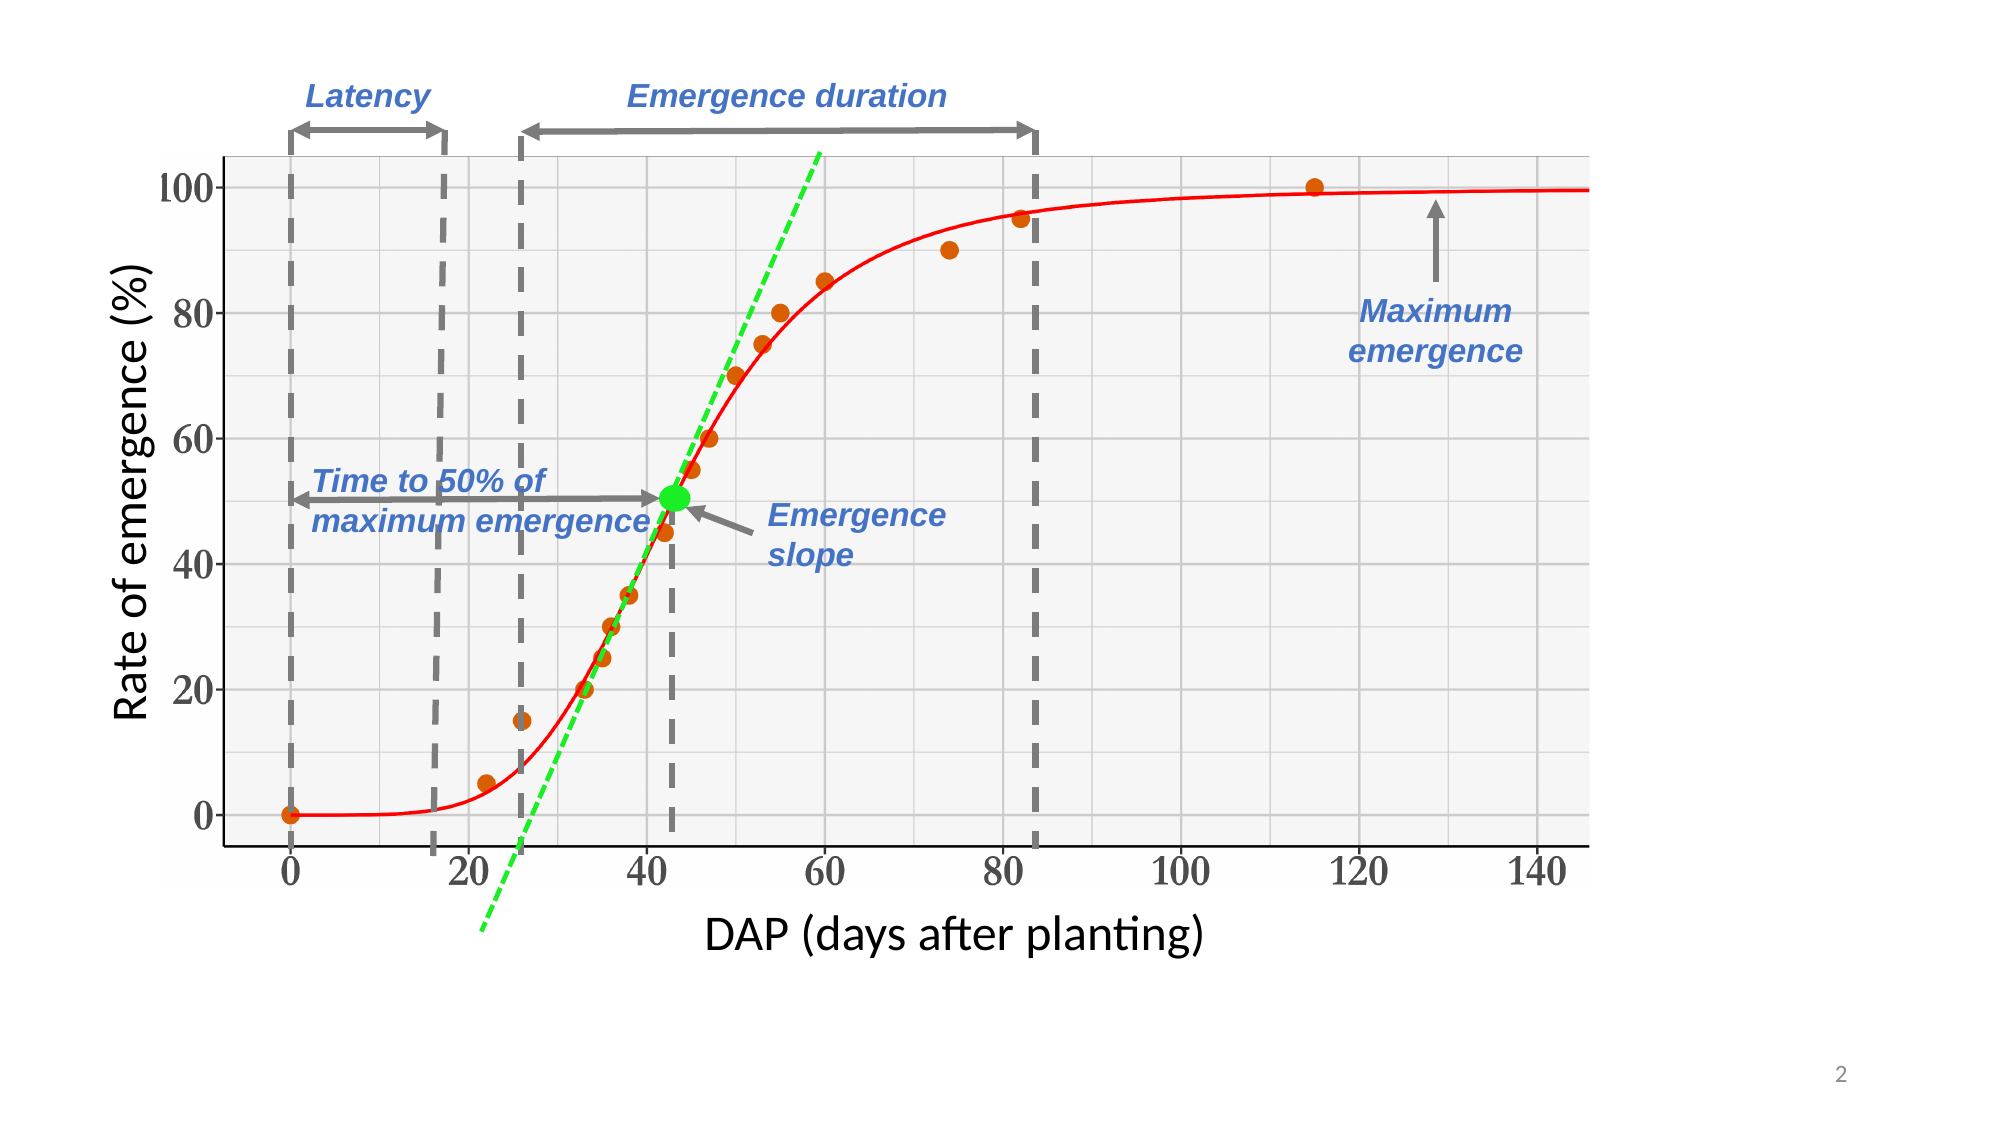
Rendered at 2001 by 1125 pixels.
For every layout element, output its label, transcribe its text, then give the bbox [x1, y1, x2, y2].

text_box DAP (days after planting) [689, 932, 1260, 968]
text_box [685, 507, 753, 534]
text_box Rate of emergence (%) [88, 167, 161, 738]
text_box [66, 30, 1615, 977]
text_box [161, 66, 1590, 932]
slide_number 2 [1412, 1042, 1863, 1103]
